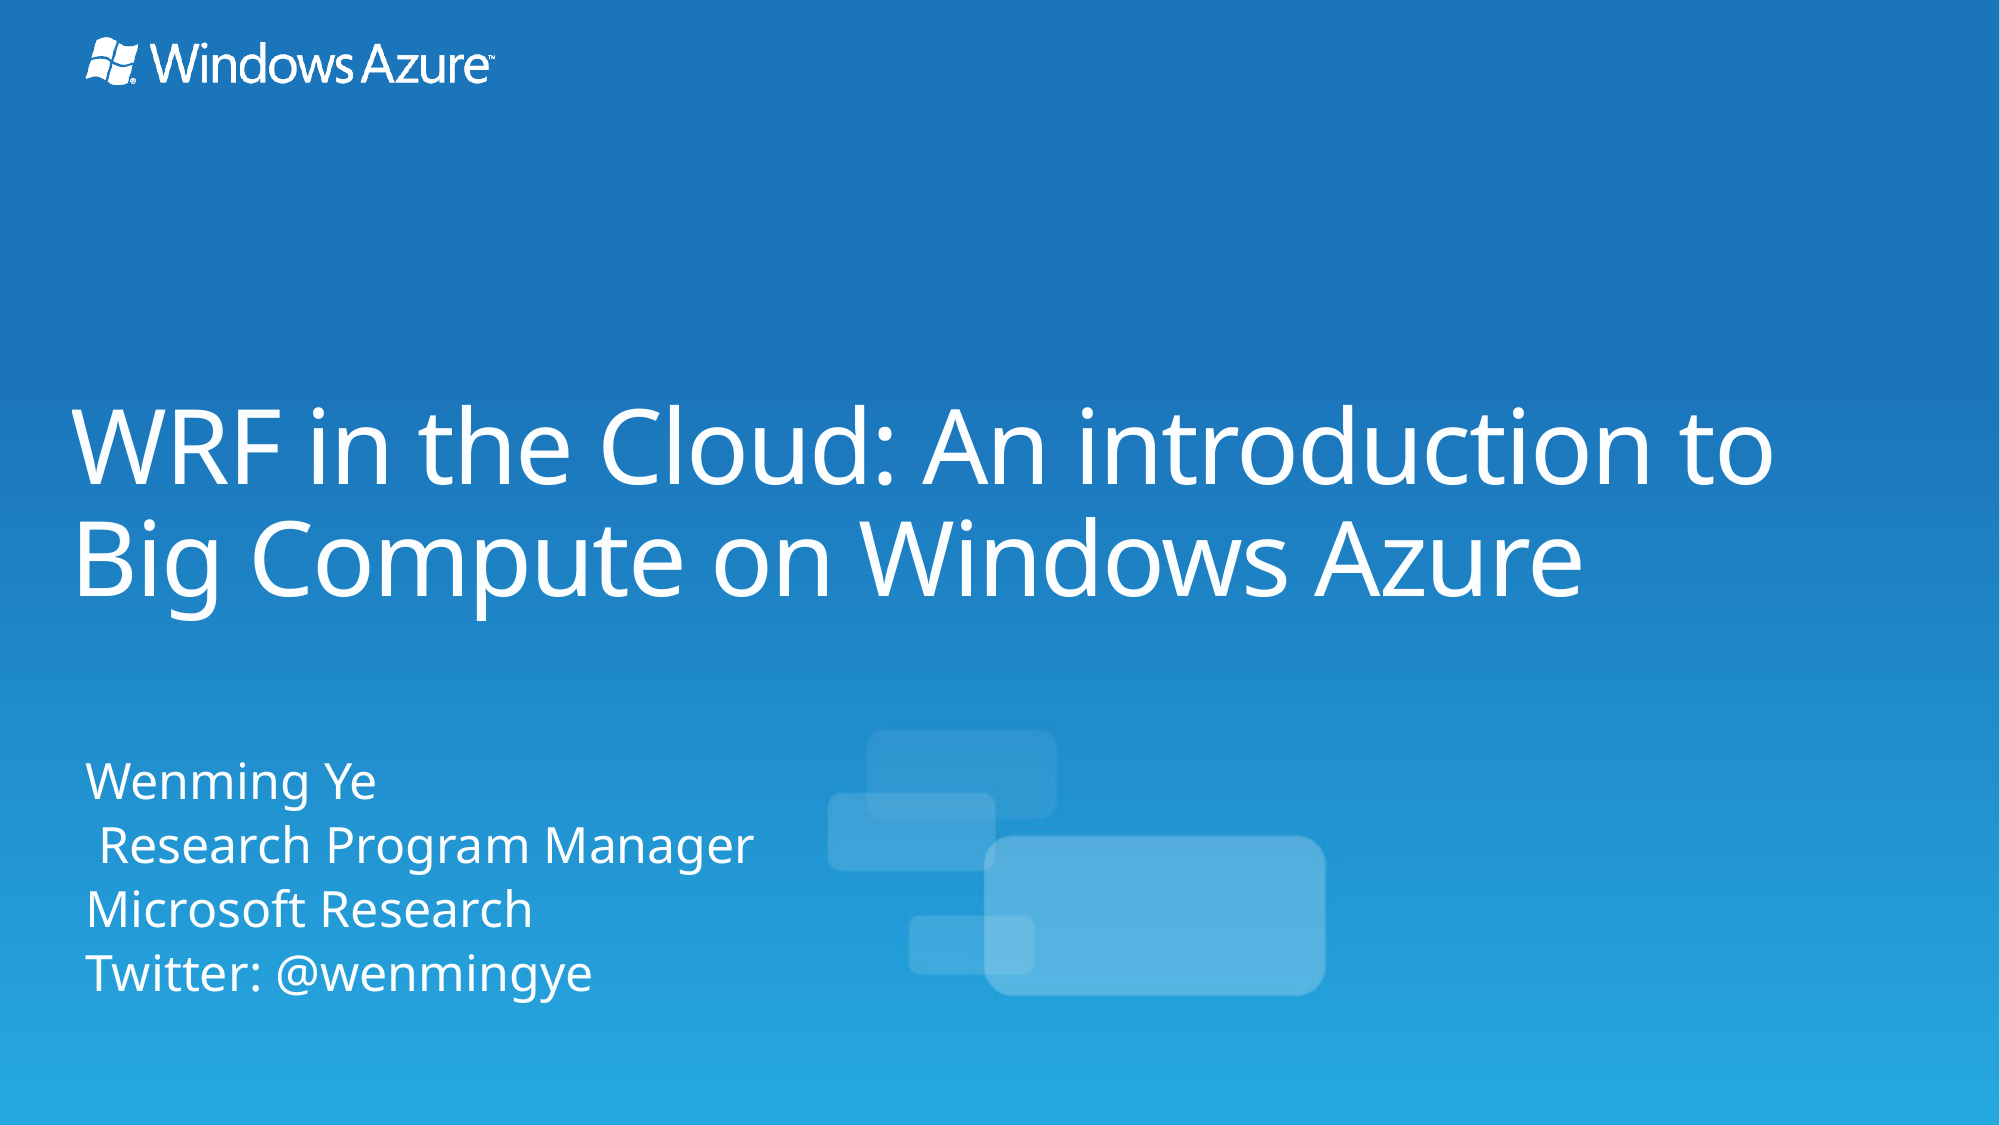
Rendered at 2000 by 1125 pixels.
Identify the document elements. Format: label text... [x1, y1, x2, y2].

title WRF in the Cloud: An introduction to Big Compute on Windows Azure [70, 395, 1888, 619]
picture [0, 0, 2000, 1125]
list Wenming Ye Research Program Manager Microsoft Research Twitter: @wenmingye [85, 756, 1317, 1078]
